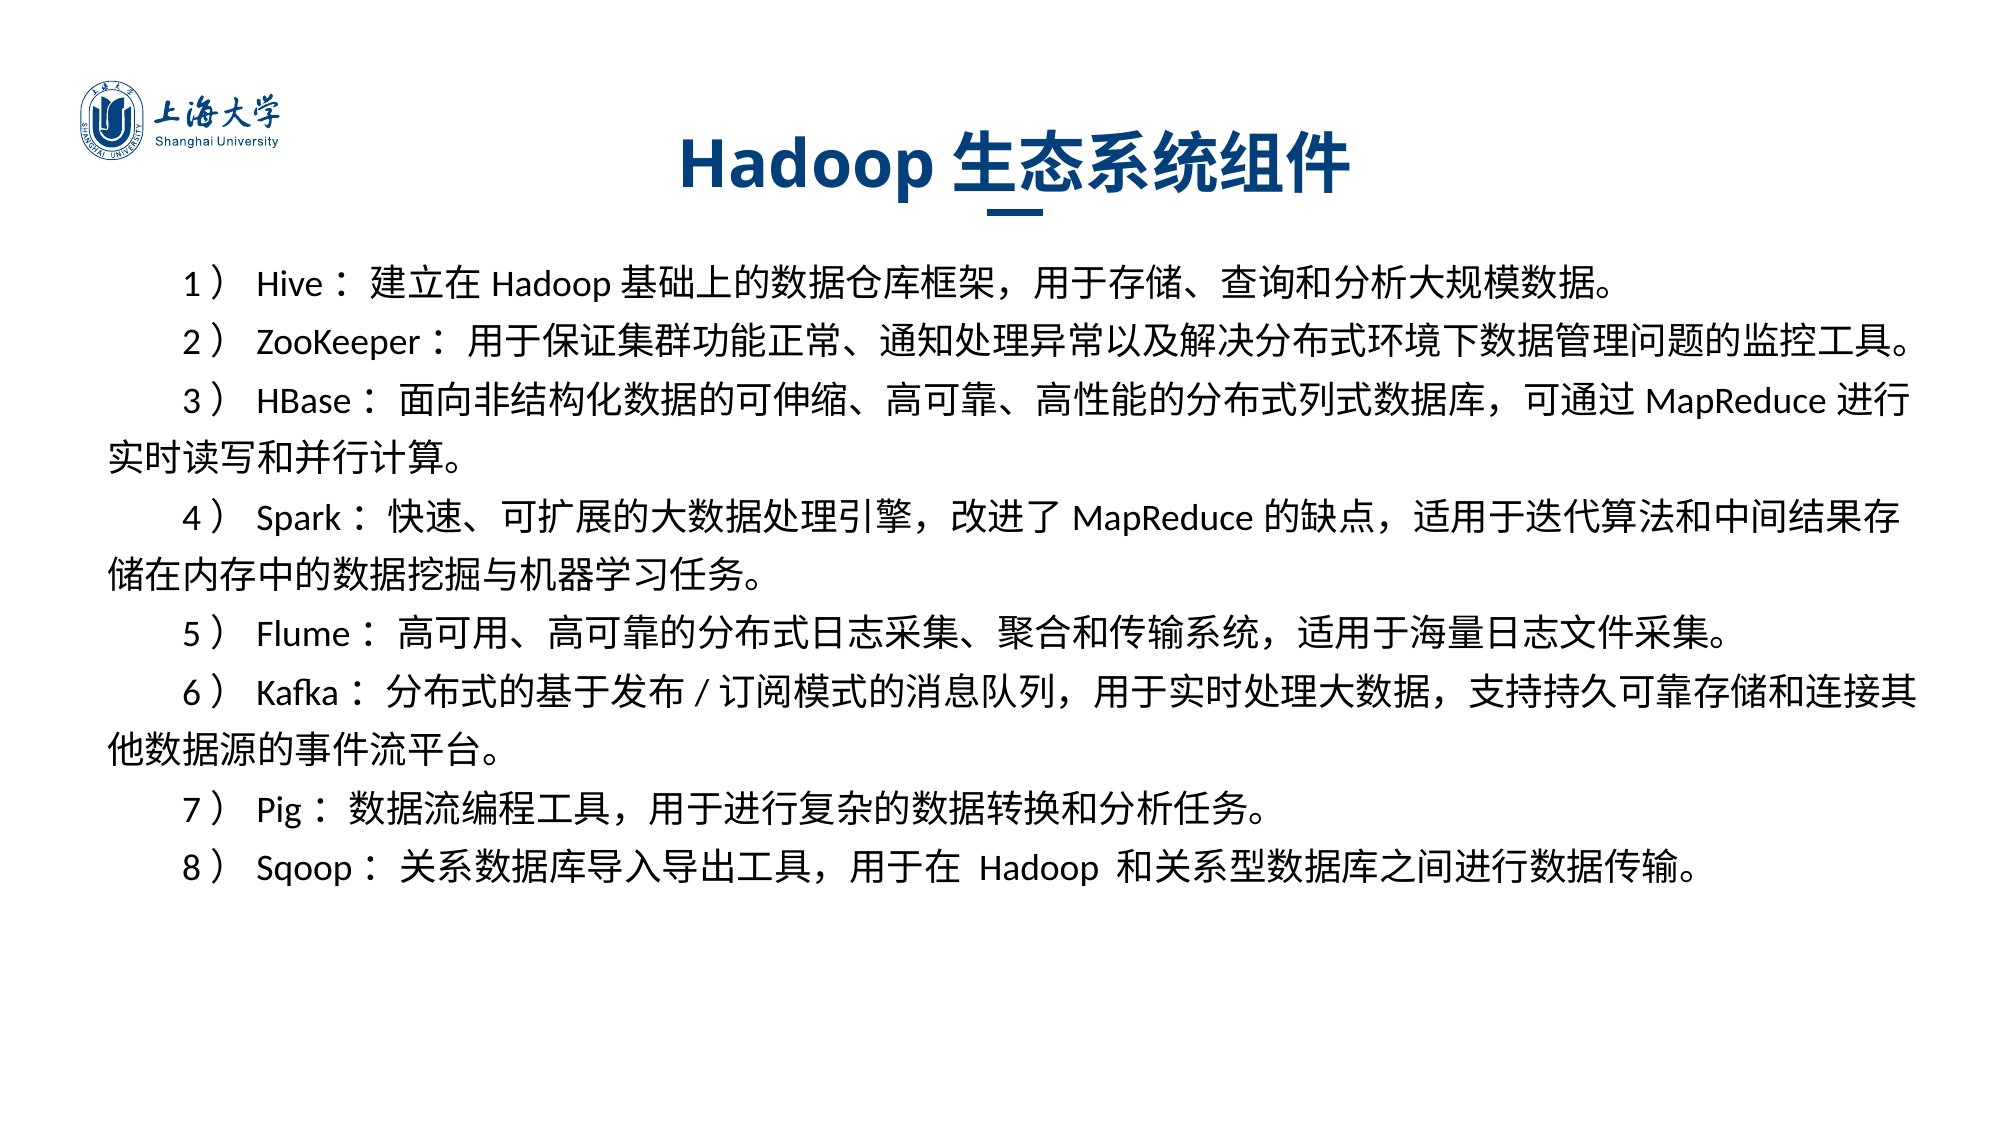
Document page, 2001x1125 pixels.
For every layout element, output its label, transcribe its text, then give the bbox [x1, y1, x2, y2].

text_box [80, 80, 280, 161]
text_box 1）Hive：建立在Hadoop基础上的数据仓库框架，用于存储、查询和分析大规模数据。 2）ZooKeeper：用于保证集群功能正常、通知处理异常以及解决分布式环境下数据管理问题的监控工具。 3）HBase：面向非结构化数据的可伸缩、高可靠、高性能的分布式列式数据库，可通过MapReduce进行实时读写和并行计算。 4）Spark：快速、可扩展的大数据处理引擎，改进了MapReduce的缺点，适用于迭代算法和中间结果存储在内存中的数据挖掘与机器学习任务。 5）Flume：高可用、高可靠的分布式日志采集、聚合和传输系统，适用于海量日志文件采集。 6）Kafka：分布式的基于发布/订阅模式的消息队列，用于实时处理大数据，支持持久可靠存储和连接其他数据源的事件流平台。 7）Pig：数据流编程工具，用于进行复杂的数据转换和分析任务。 8）Sqoop：关系数据库导入导出工具，用于在 Hadoop 和关系型数据库之间进行数据传输。 [92, 237, 1934, 1080]
text_box Hadoop生态系统组件 [662, 73, 1368, 209]
